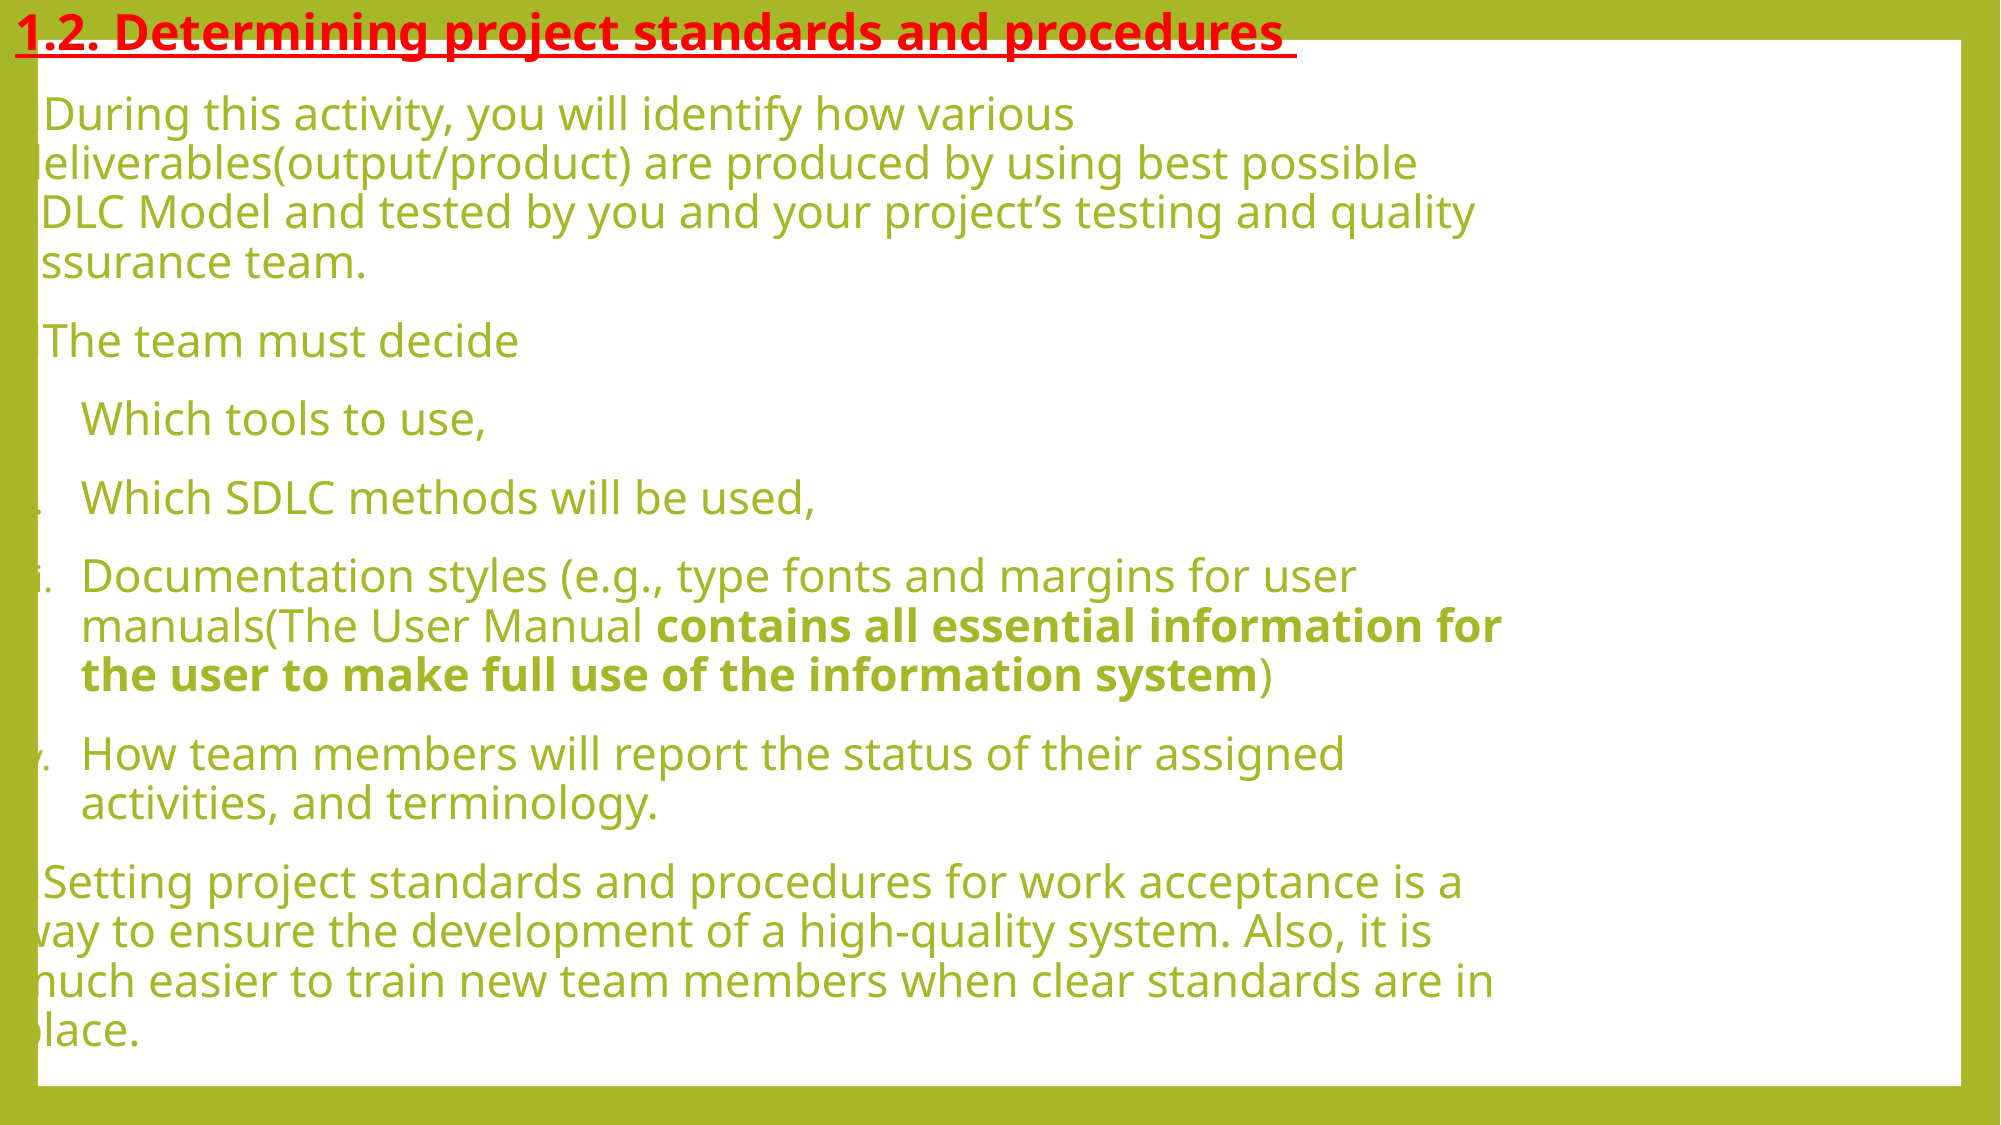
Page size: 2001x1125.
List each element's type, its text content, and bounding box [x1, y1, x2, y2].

list 1.2. Determining project standards and procedures During this activity, you will identify how various deliverables(output/product) are produced by using best possible SDLC Model and tested by you and your project’s testing and quality assurance team. The team must decide Which tools to use, Which SDLC methods will be used, Documentation styles (e.g., type fonts and margins for user manuals(The User Manual contains all essential information for the user to make full use of the information system) How team members will report the status of their assigned activities, and terminology. Setting project standards and procedures for work acceptance is a way to ensure the development of a high-quality system. Also, it is much easier to train new team members when clear standards are in place. [0, 0, 1555, 1067]
